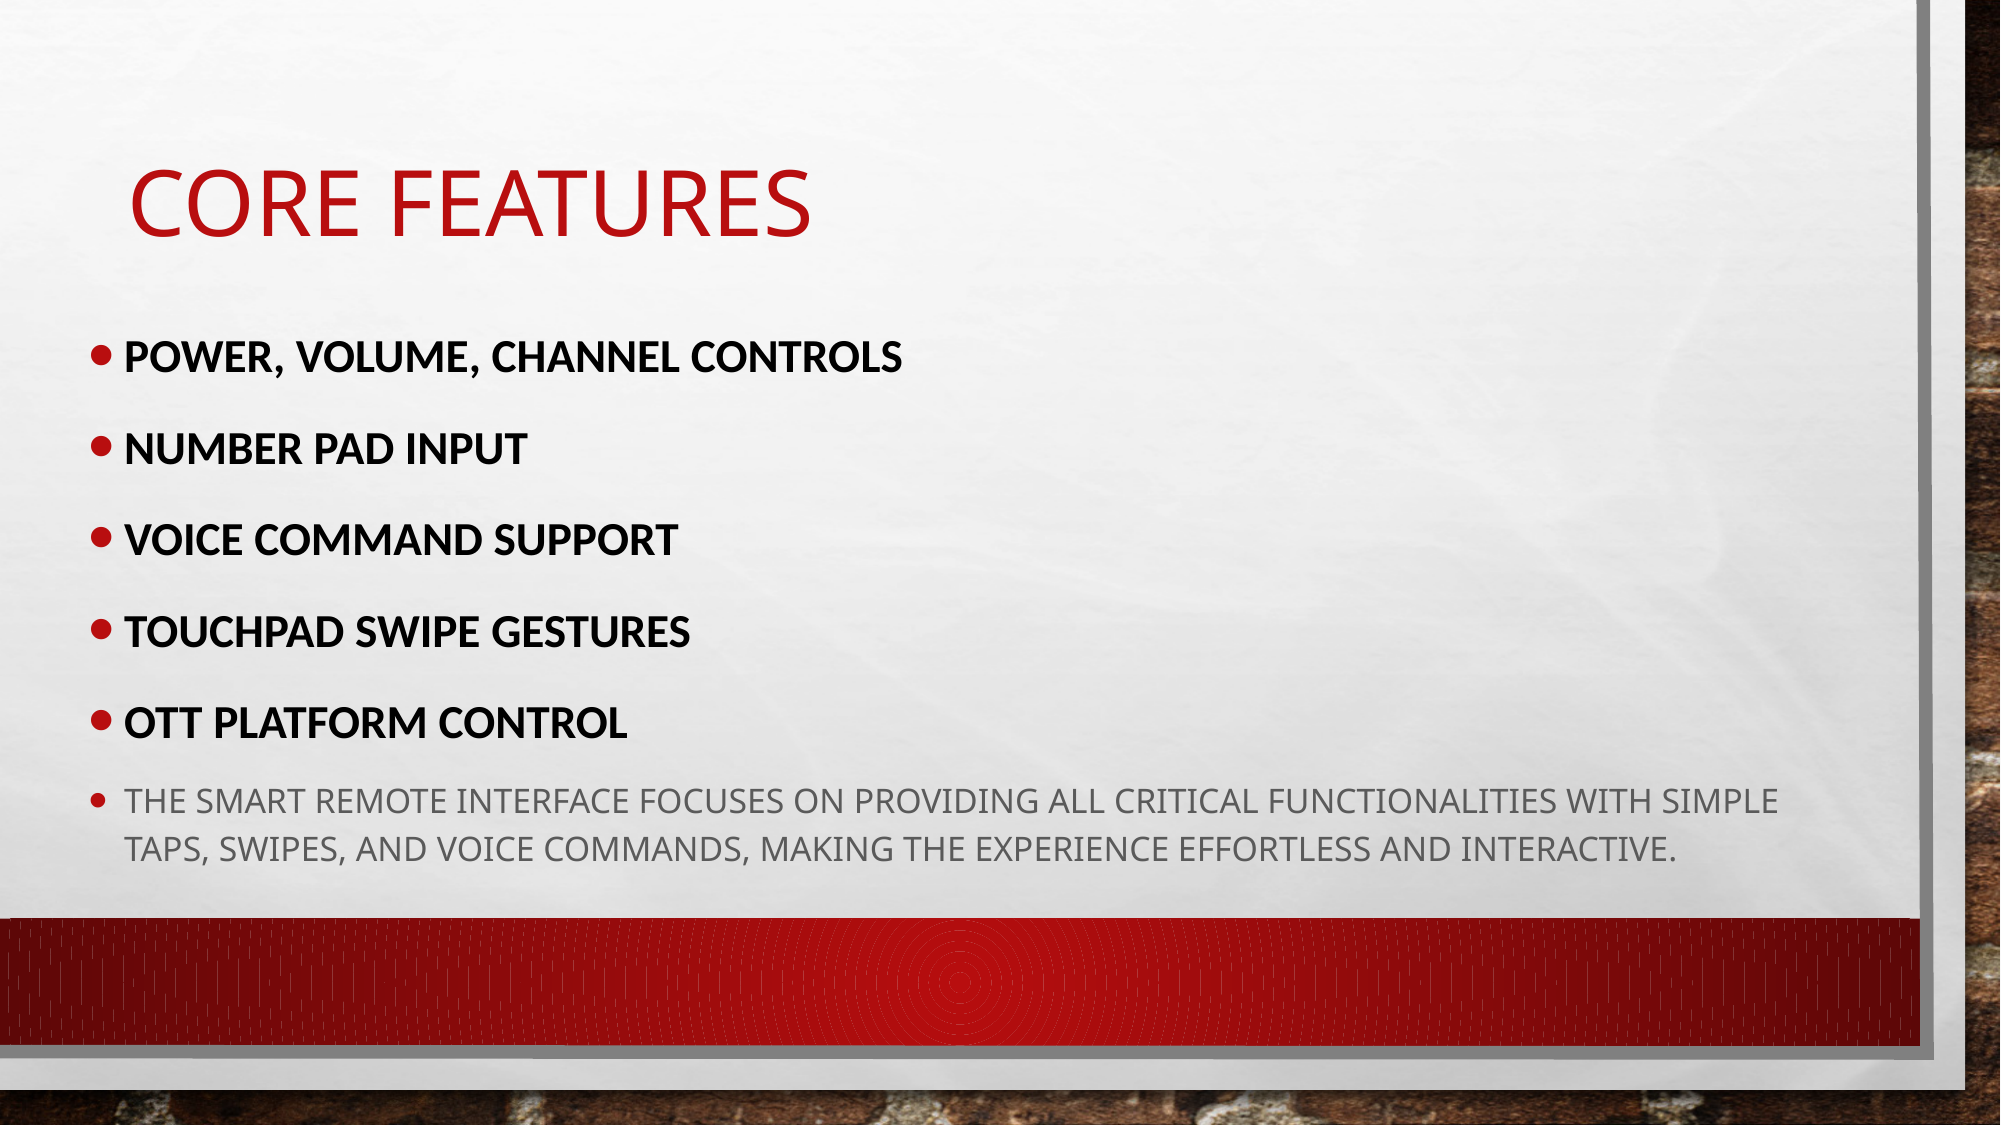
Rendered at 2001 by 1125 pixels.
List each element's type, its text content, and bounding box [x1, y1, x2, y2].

title Core Features [112, 112, 1818, 301]
picture [0, 0, 2000, 1125]
list Power, Volume, Channel ControlS Number Pad Input Voice Command Support Touchpad Swipe Gestures OTT Platform Control The smart remote interface focuses on providing all critical functionalities with simple taps, swipes, and voice commands, making the experience effortless and interactive. [73, 301, 1818, 882]
